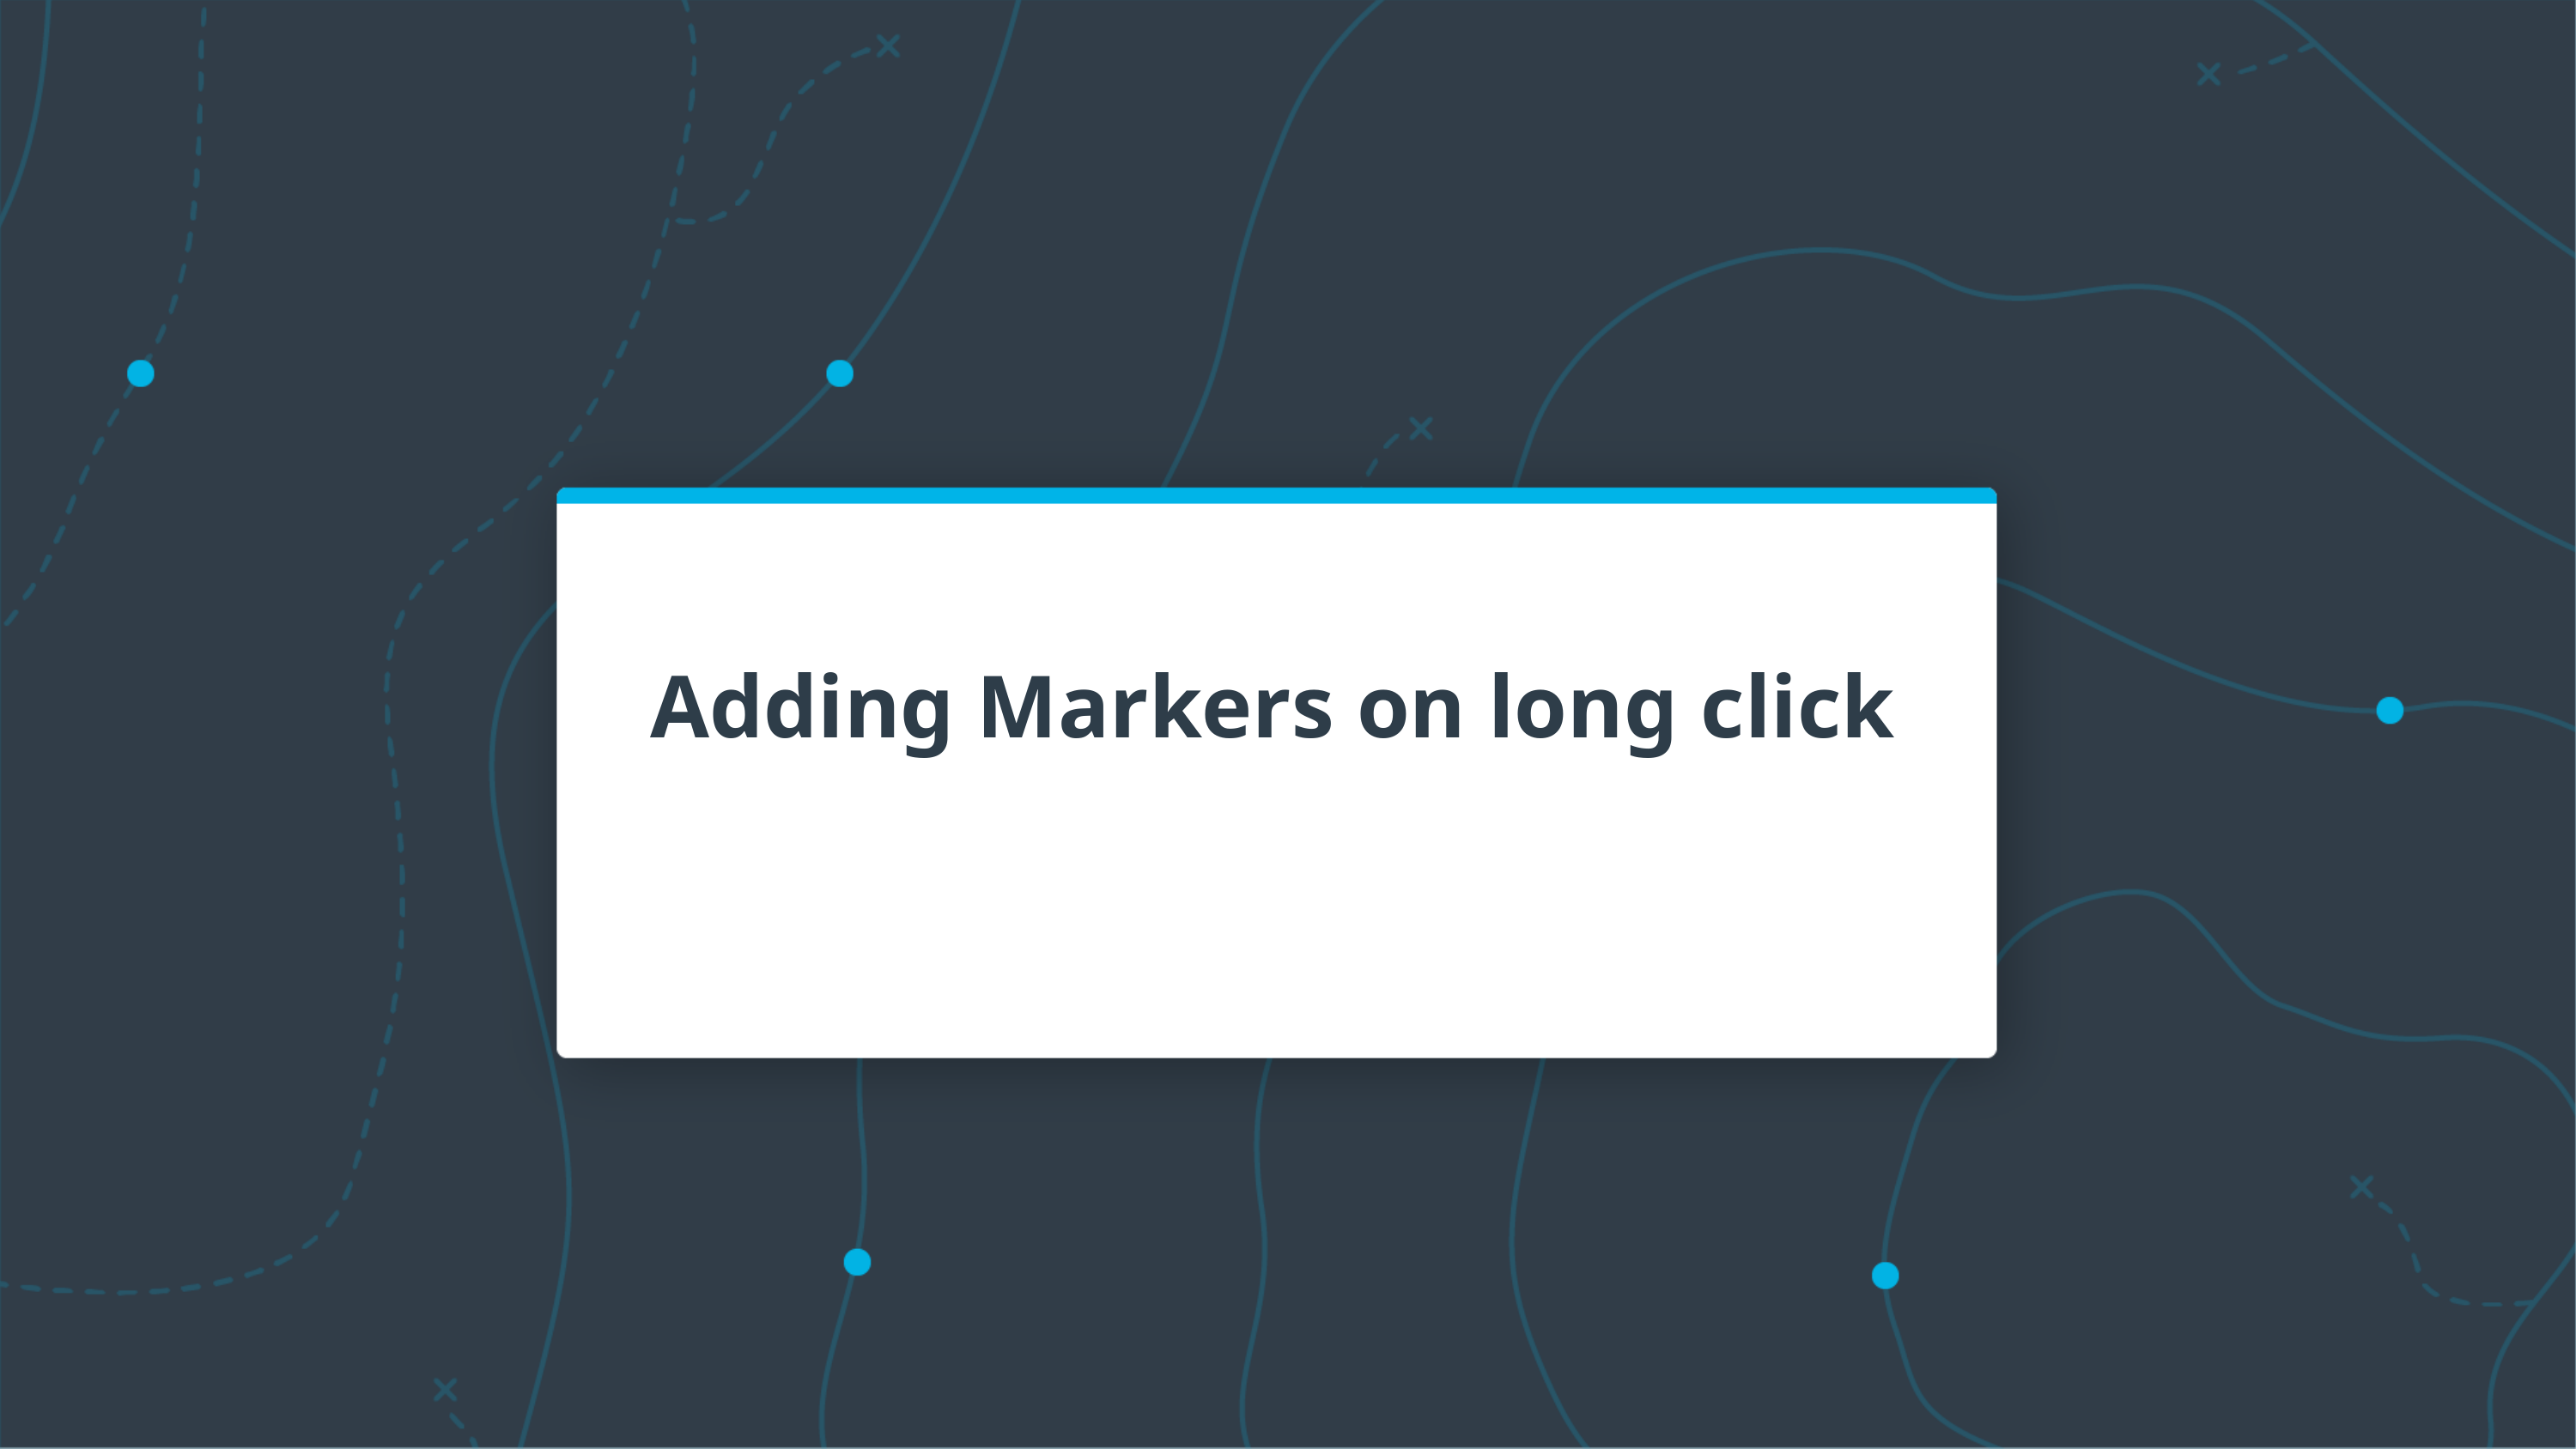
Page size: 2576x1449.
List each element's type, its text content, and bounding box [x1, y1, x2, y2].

text_box Adding Markers on long click [556, 626, 1990, 766]
picture [0, 0, 2576, 1449]
